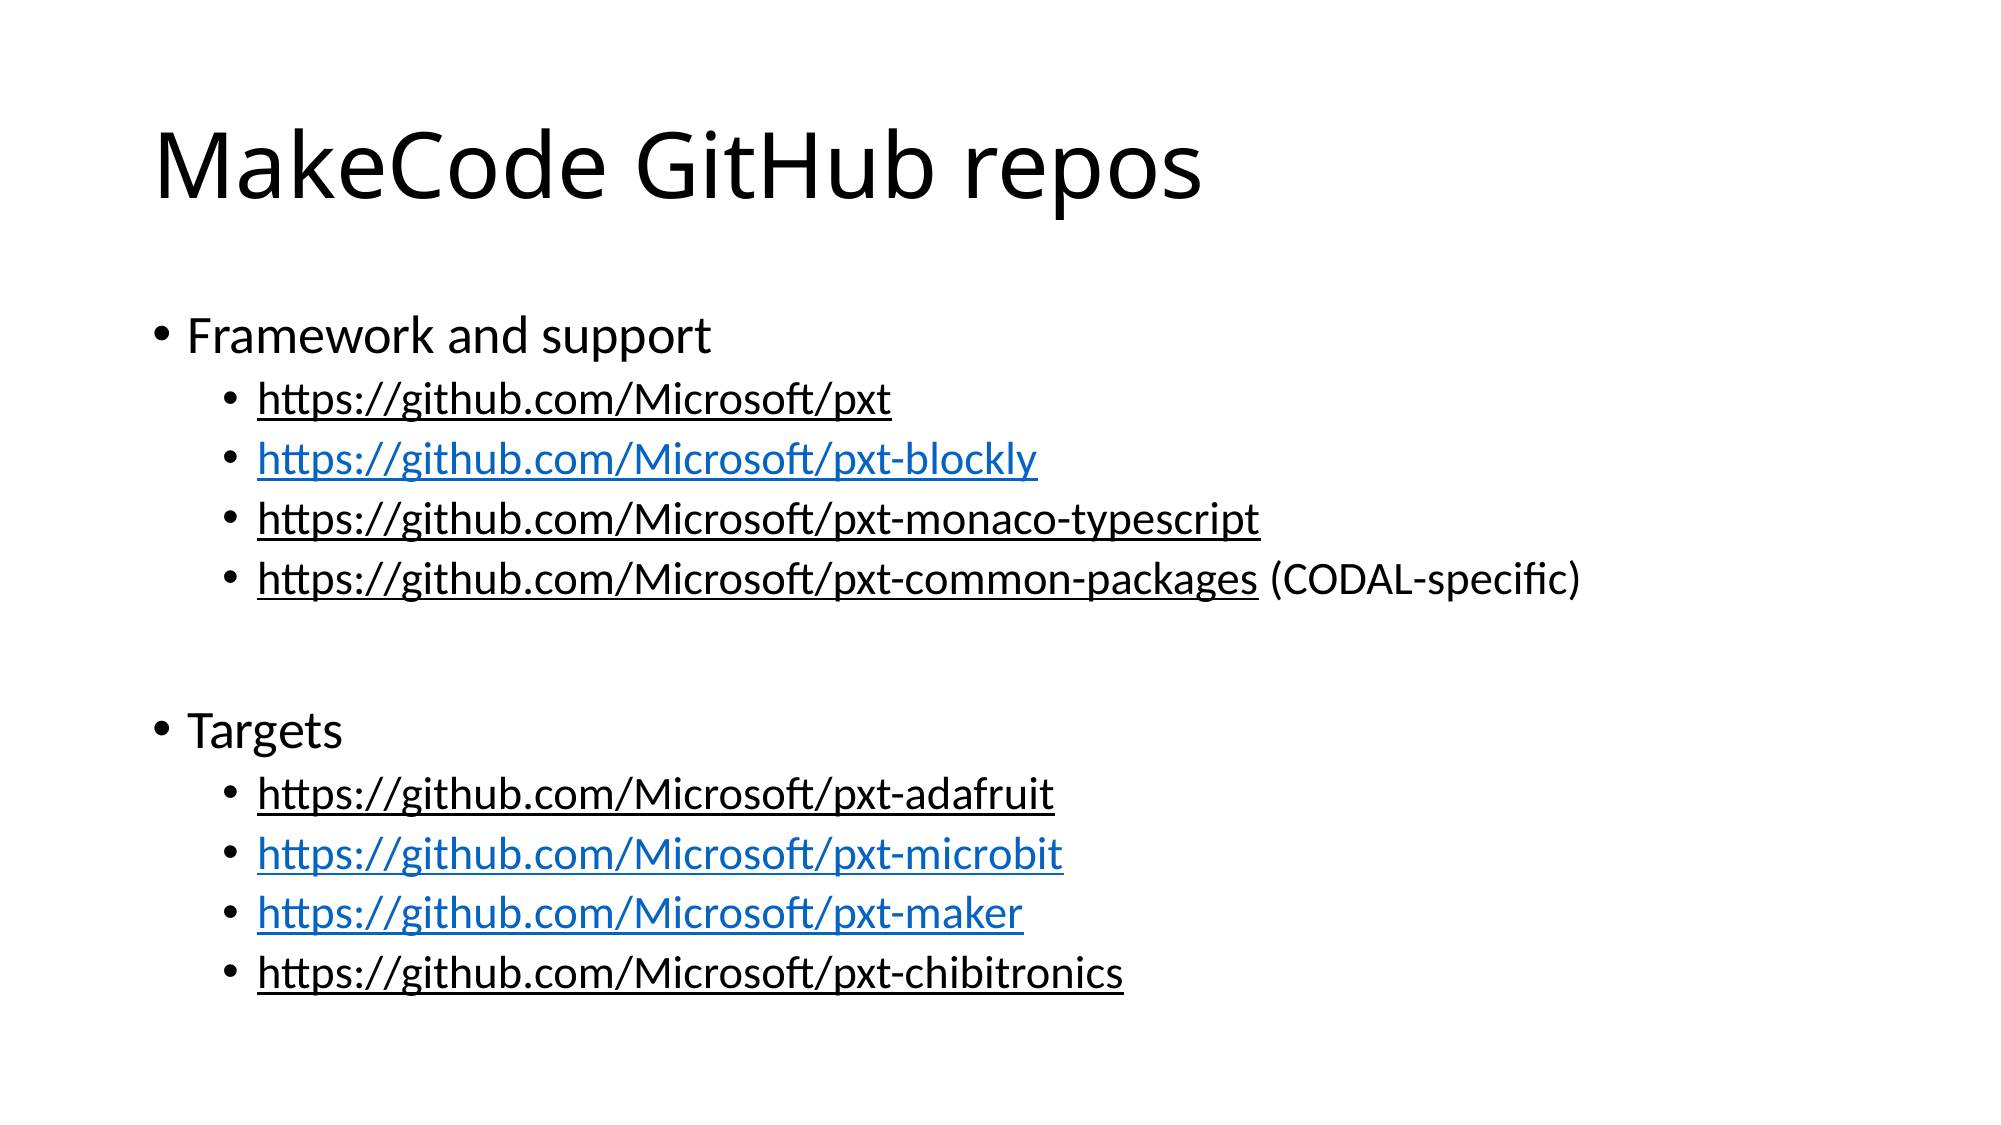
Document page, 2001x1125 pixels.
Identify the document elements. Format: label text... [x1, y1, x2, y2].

list Framework and support https://github.com/Microsoft/pxt https://github.com/Microsoft/pxt-blockly https://github.com/Microsoft/pxt-monaco-typescript https://github.com/Microsoft/pxt-common-packages (CODAL-specific) Targets https://github.com/Microsoft/pxt-adafruit https://github.com/Microsoft/pxt-microbit https://github.com/Microsoft/pxt-maker https://github.com/Microsoft/pxt-chibitronics [137, 299, 1863, 1014]
title MakeCode GitHub repos [137, 59, 1863, 278]
